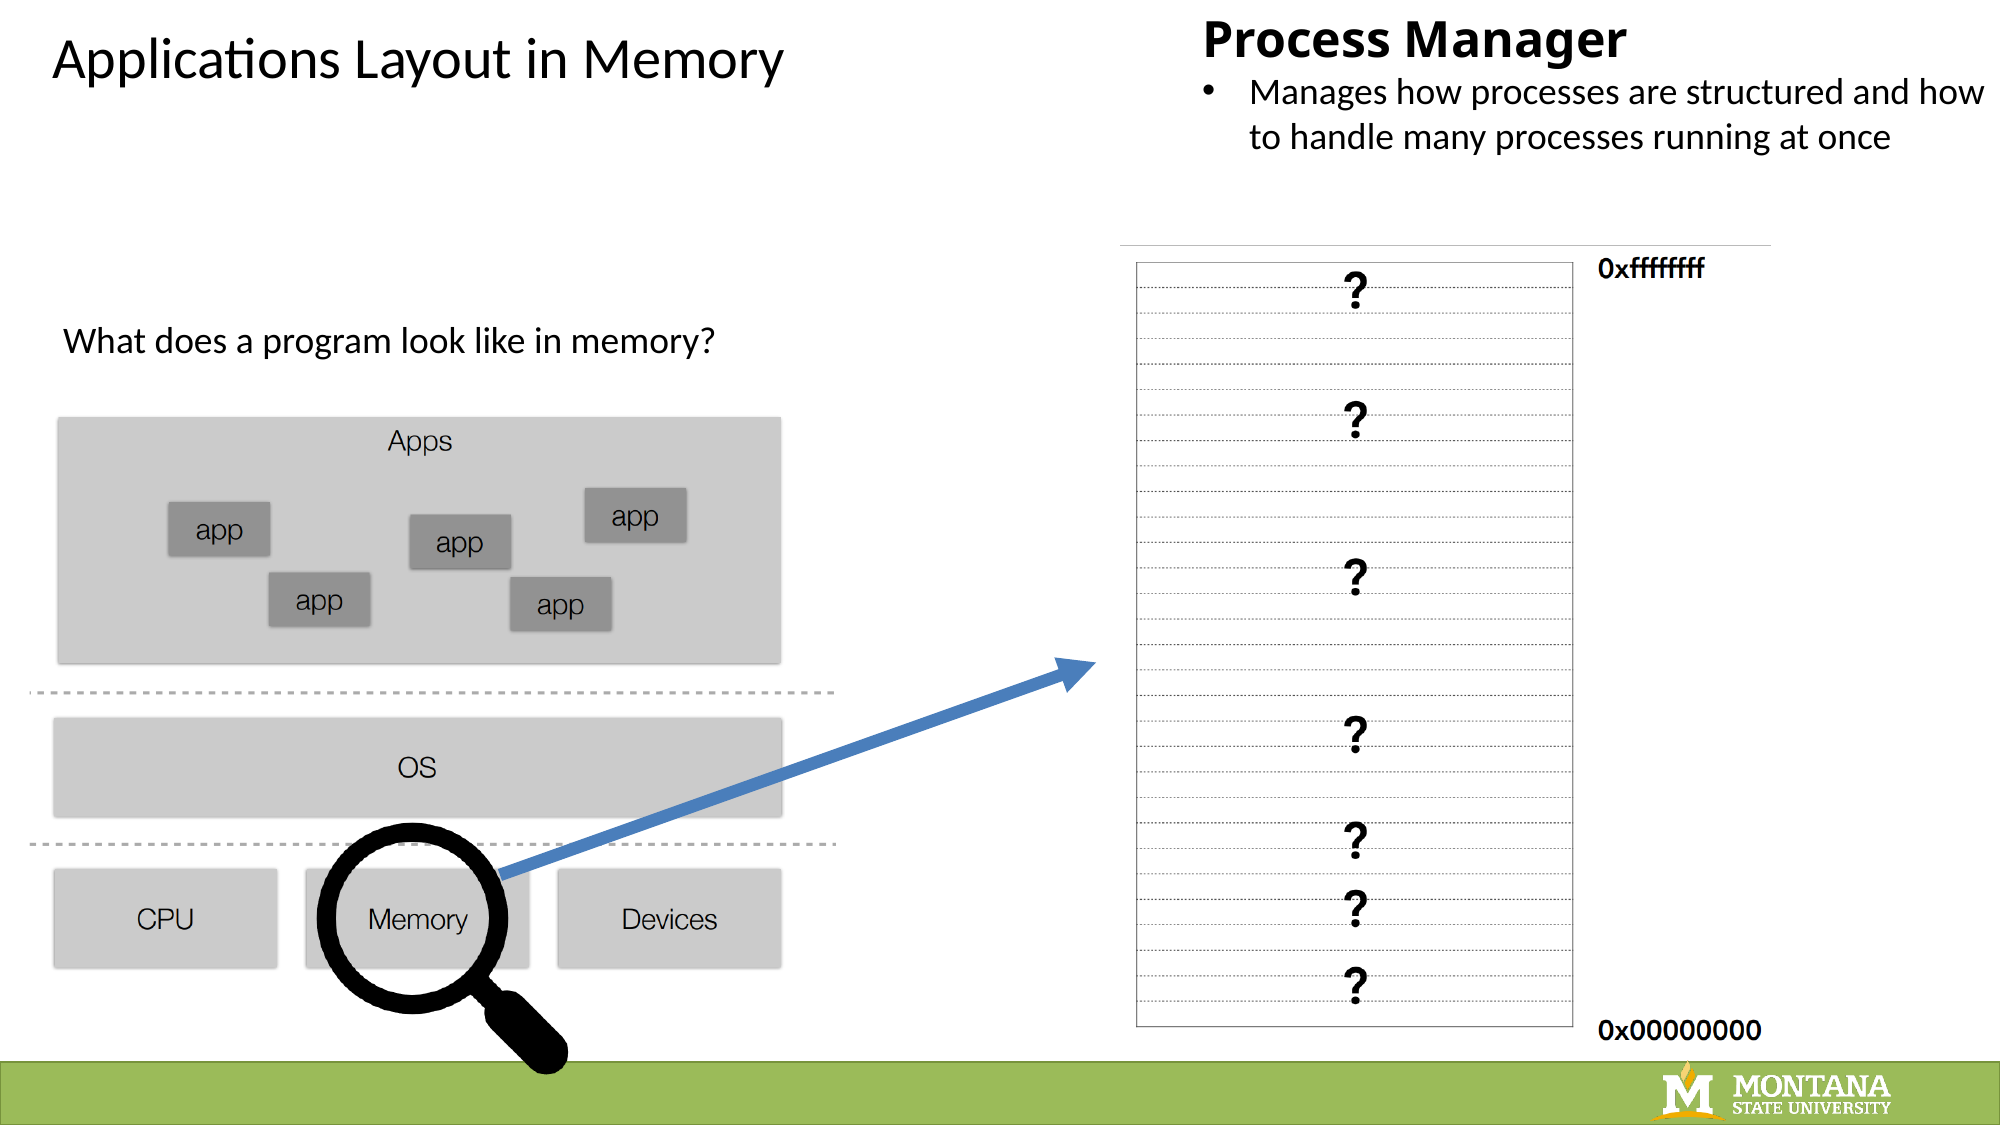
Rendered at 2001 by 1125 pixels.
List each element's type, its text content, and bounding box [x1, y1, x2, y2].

picture [1120, 244, 1771, 1051]
text_box What does a program look like in memory? [48, 308, 836, 336]
picture [29, 337, 837, 1101]
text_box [499, 662, 1097, 876]
text_box Applications Layout in Memory [37, 12, 1000, 98]
text_box Process Manager Manages how processes are structured and how to handle many processes running at once [1187, 0, 2000, 165]
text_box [1892, 1060, 2000, 1125]
picture [1649, 1060, 1892, 1122]
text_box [0, 1060, 1646, 1125]
